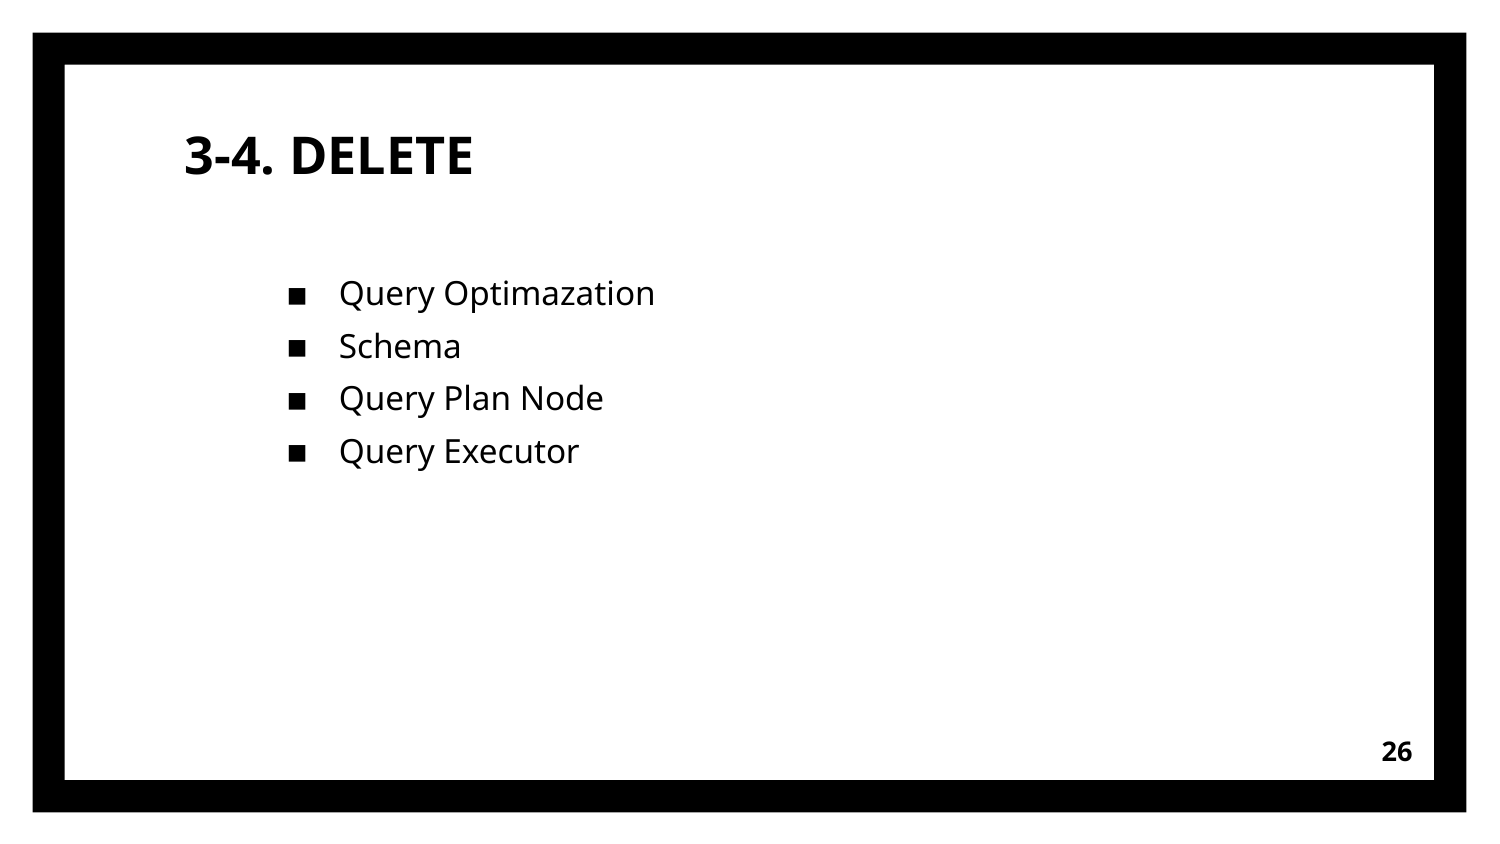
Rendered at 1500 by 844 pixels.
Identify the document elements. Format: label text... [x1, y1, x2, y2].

text_box <number> [1338, 720, 1428, 785]
text_box Query Optimazation Schema Query Plan Node Query Executor [249, 257, 1191, 565]
text_box 3-4. DELETE [169, 124, 1365, 200]
